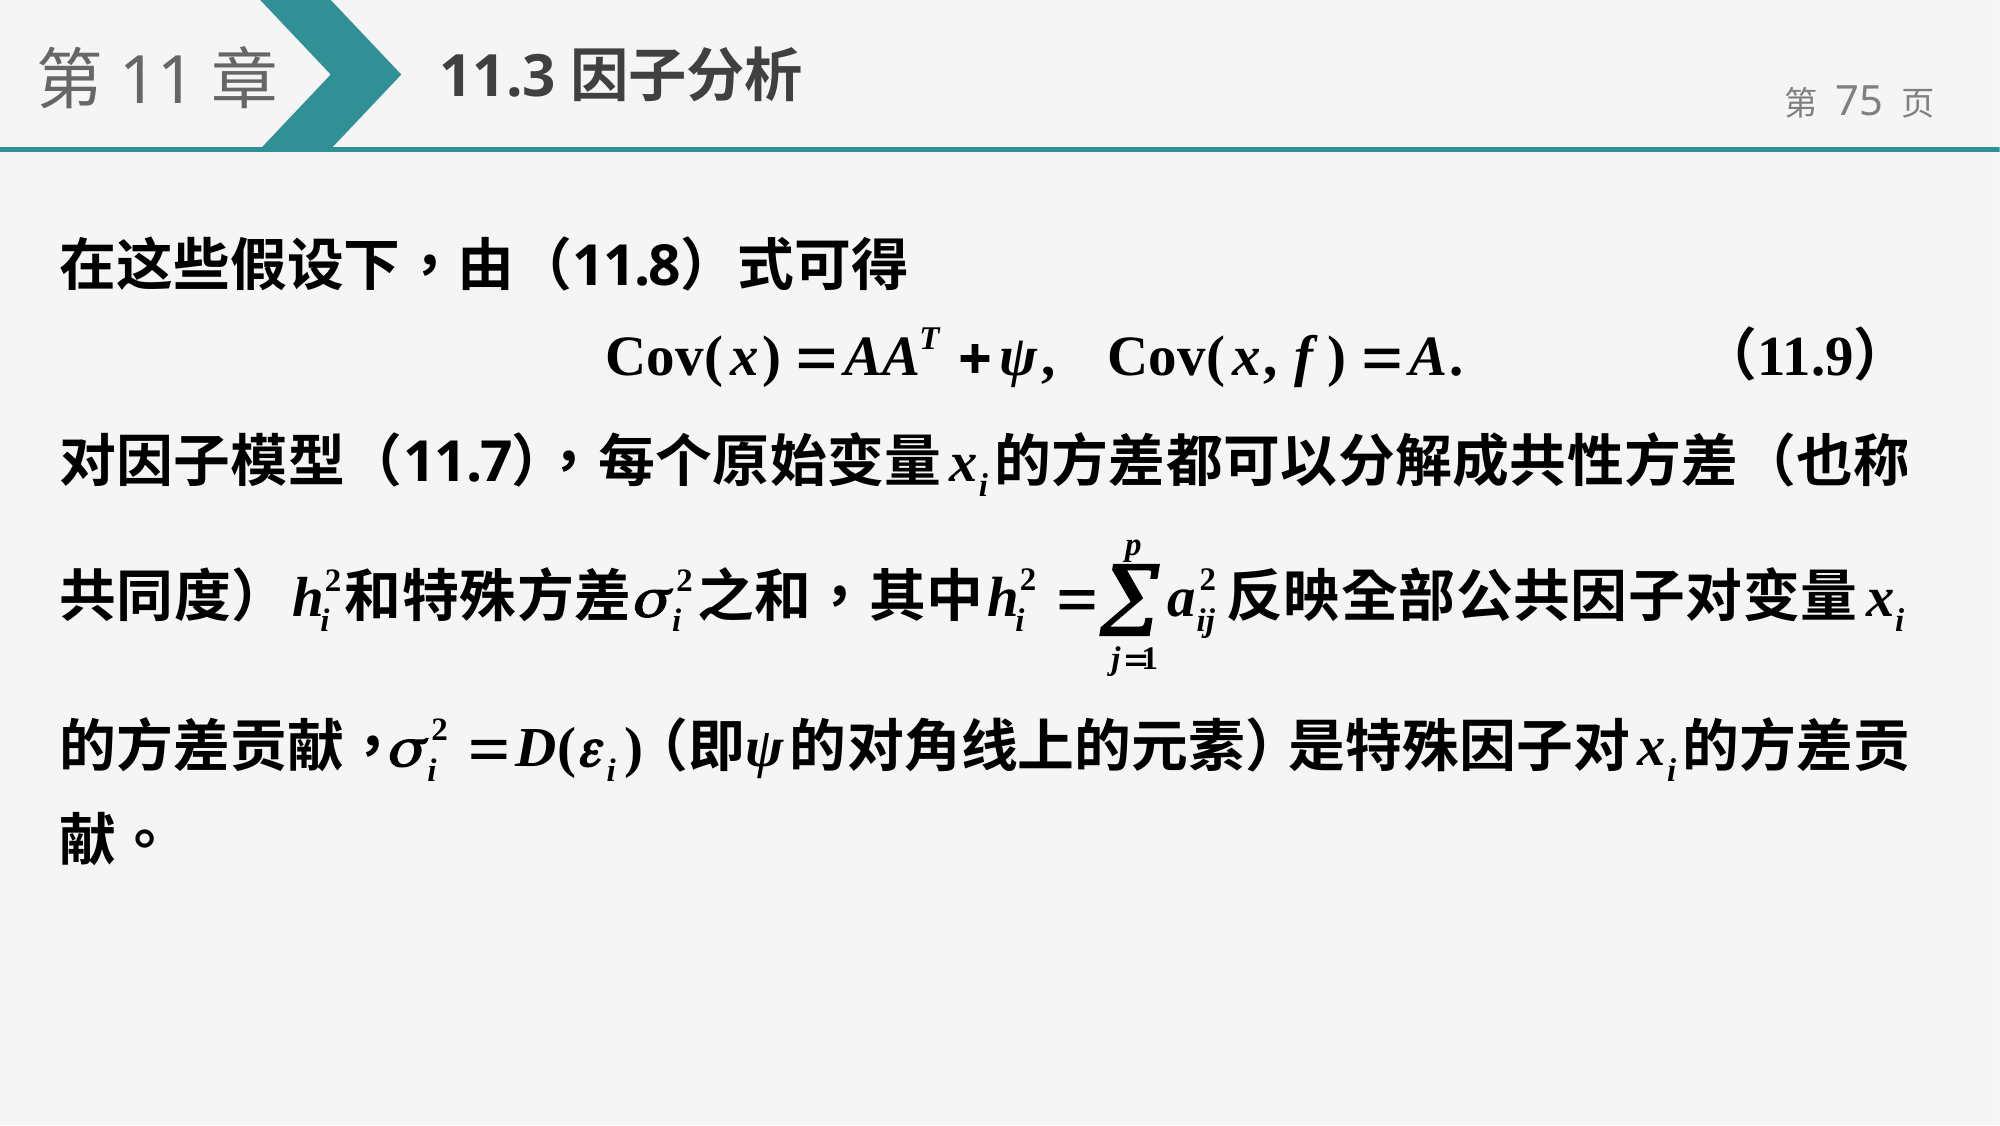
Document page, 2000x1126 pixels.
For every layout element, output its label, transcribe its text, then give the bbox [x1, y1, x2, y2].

text_box [258, 0, 403, 148]
text_box 11.3因子分析 [424, 31, 1366, 116]
text_box 第11章 [21, 29, 294, 125]
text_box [59, 218, 1907, 888]
